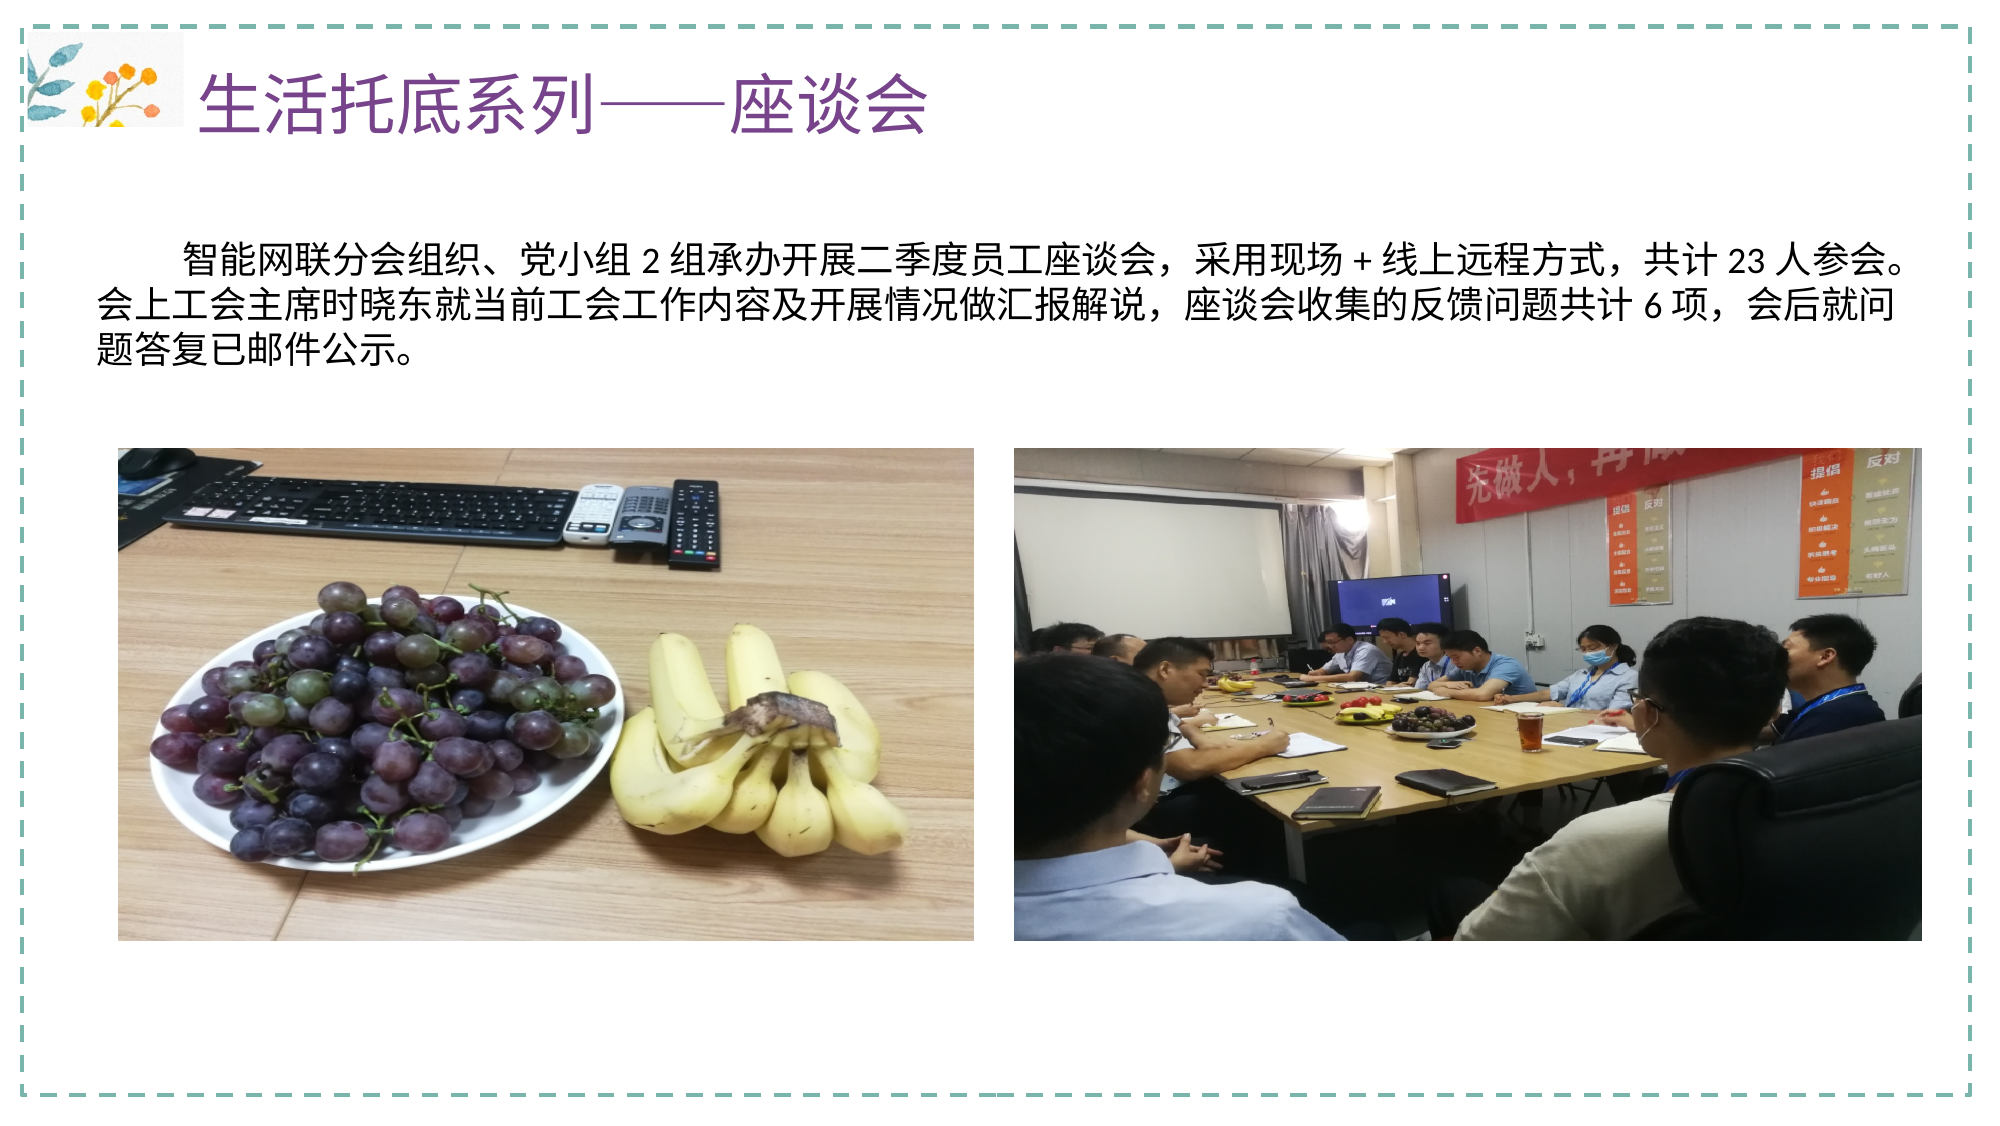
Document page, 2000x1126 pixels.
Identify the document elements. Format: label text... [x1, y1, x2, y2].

picture [118, 448, 974, 941]
text_box 智能网联分会组织、党小组2组承办开展二季度员工座谈会，采用现场+线上远程方式，共计23人参会。会上工会主席时晓东就当前工会工作内容及开展情况做汇报解说，座谈会收集的反馈问题共计6项，会后就问题答复已邮件公示。 [82, 228, 1947, 379]
picture [27, 32, 184, 127]
text_box [20, 24, 1972, 1097]
text_box 生活托底系列——座谈会 [89, 21, 1081, 184]
picture [1014, 448, 1922, 941]
